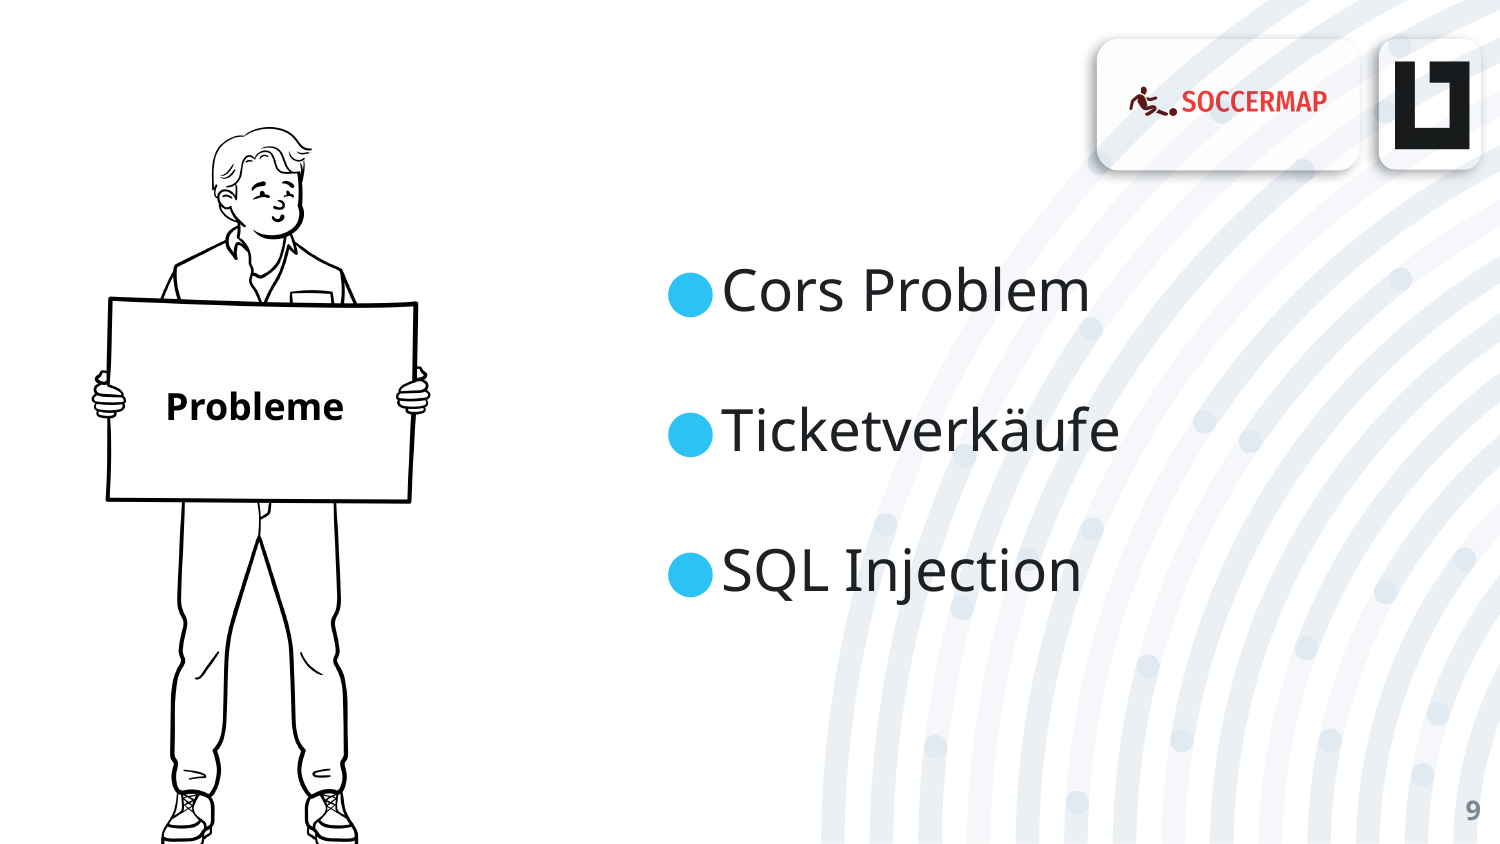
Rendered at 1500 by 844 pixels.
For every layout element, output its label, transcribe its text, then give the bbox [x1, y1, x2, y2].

picture [83, 118, 438, 844]
picture [1378, 38, 1482, 170]
list Cors Problem Ticketverkäufe SQL Injection [665, 252, 1236, 406]
slide_number 9 [1391, 779, 1482, 844]
picture [1096, 38, 1360, 171]
